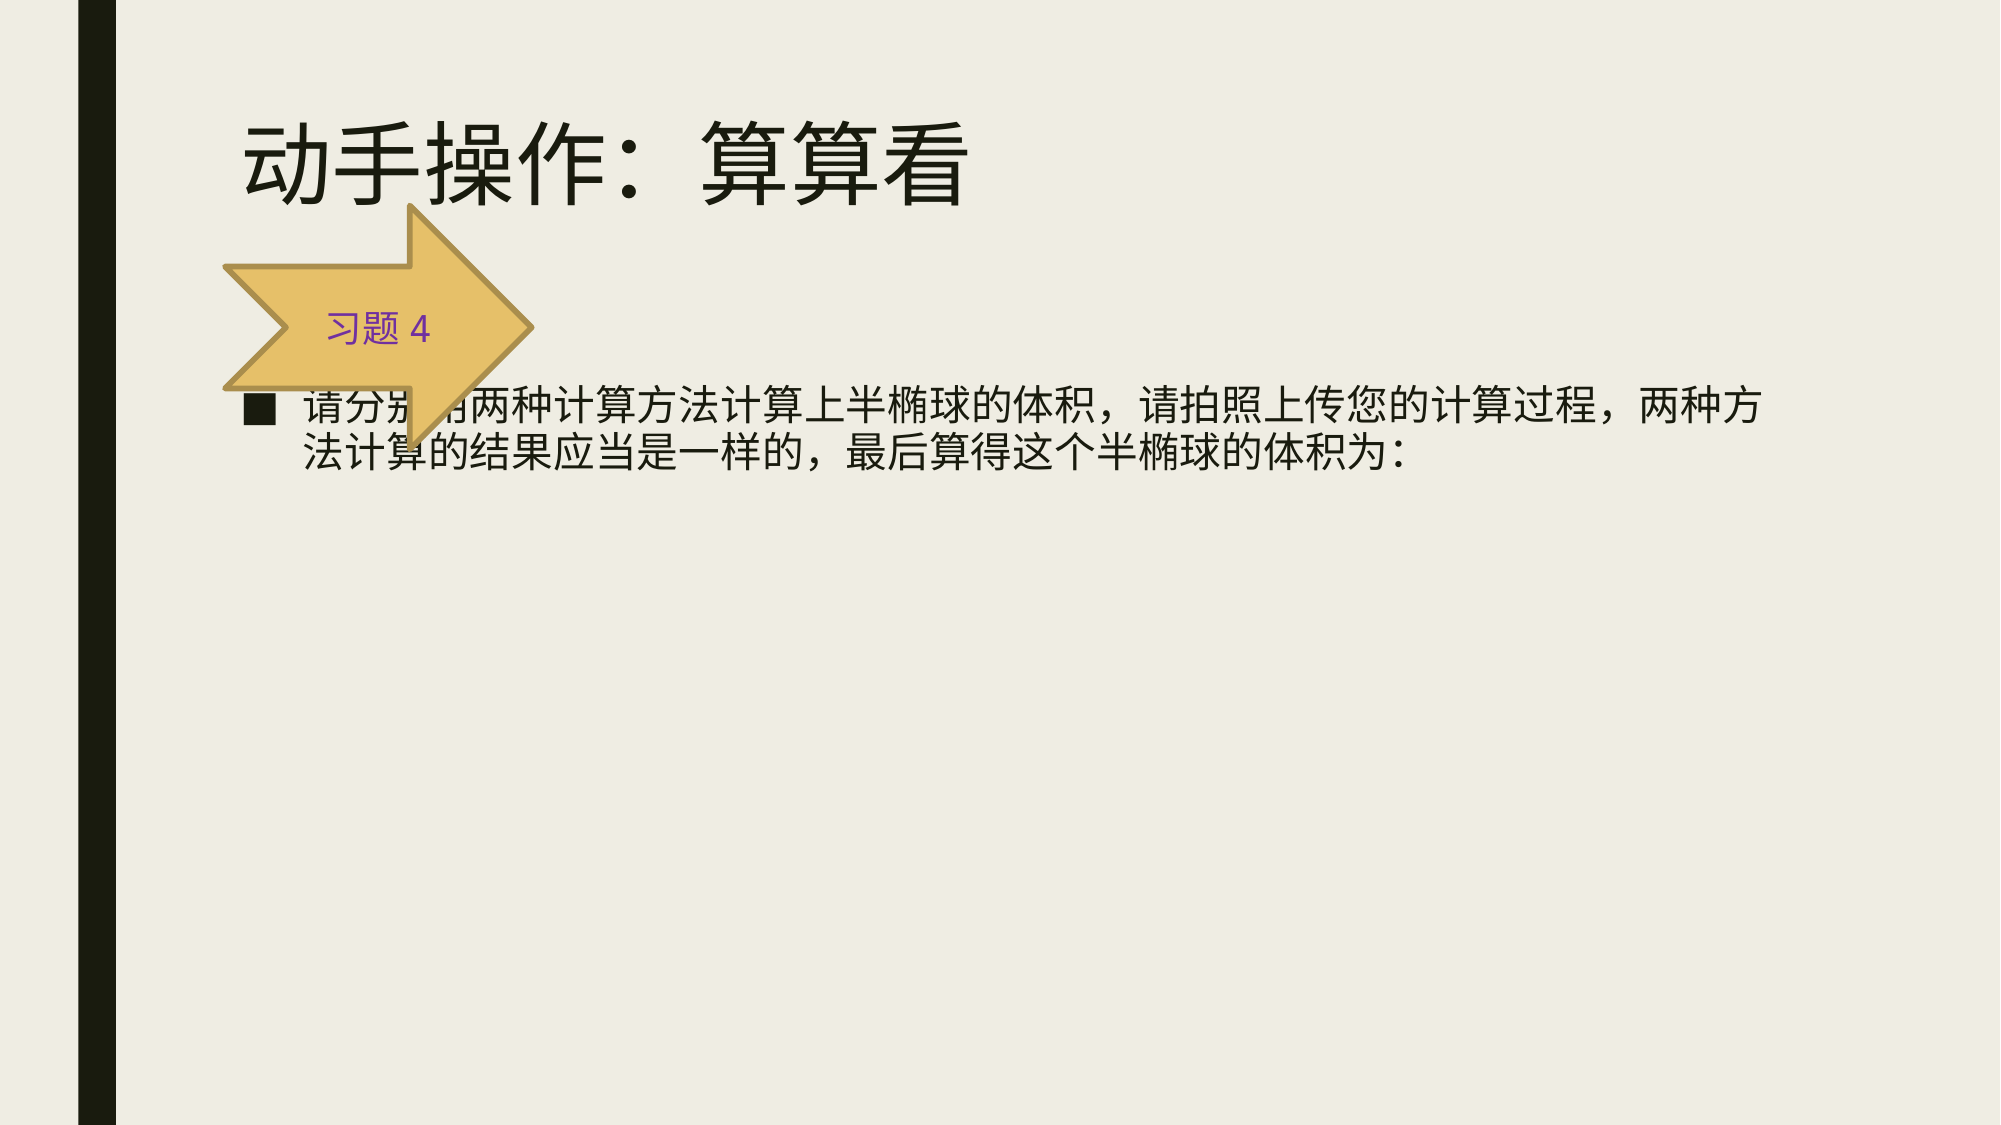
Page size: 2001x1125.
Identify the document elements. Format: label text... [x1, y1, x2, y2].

text_box 习题4 [222, 202, 535, 452]
list 请分别用两种计算方法计算上半椭球的体积，请拍照上传您的计算过程，两种方法计算的结果应当是一样的，最后算得这个半椭球的体积为： [225, 375, 1800, 963]
title 动手操作：算算看 [225, 112, 1800, 357]
